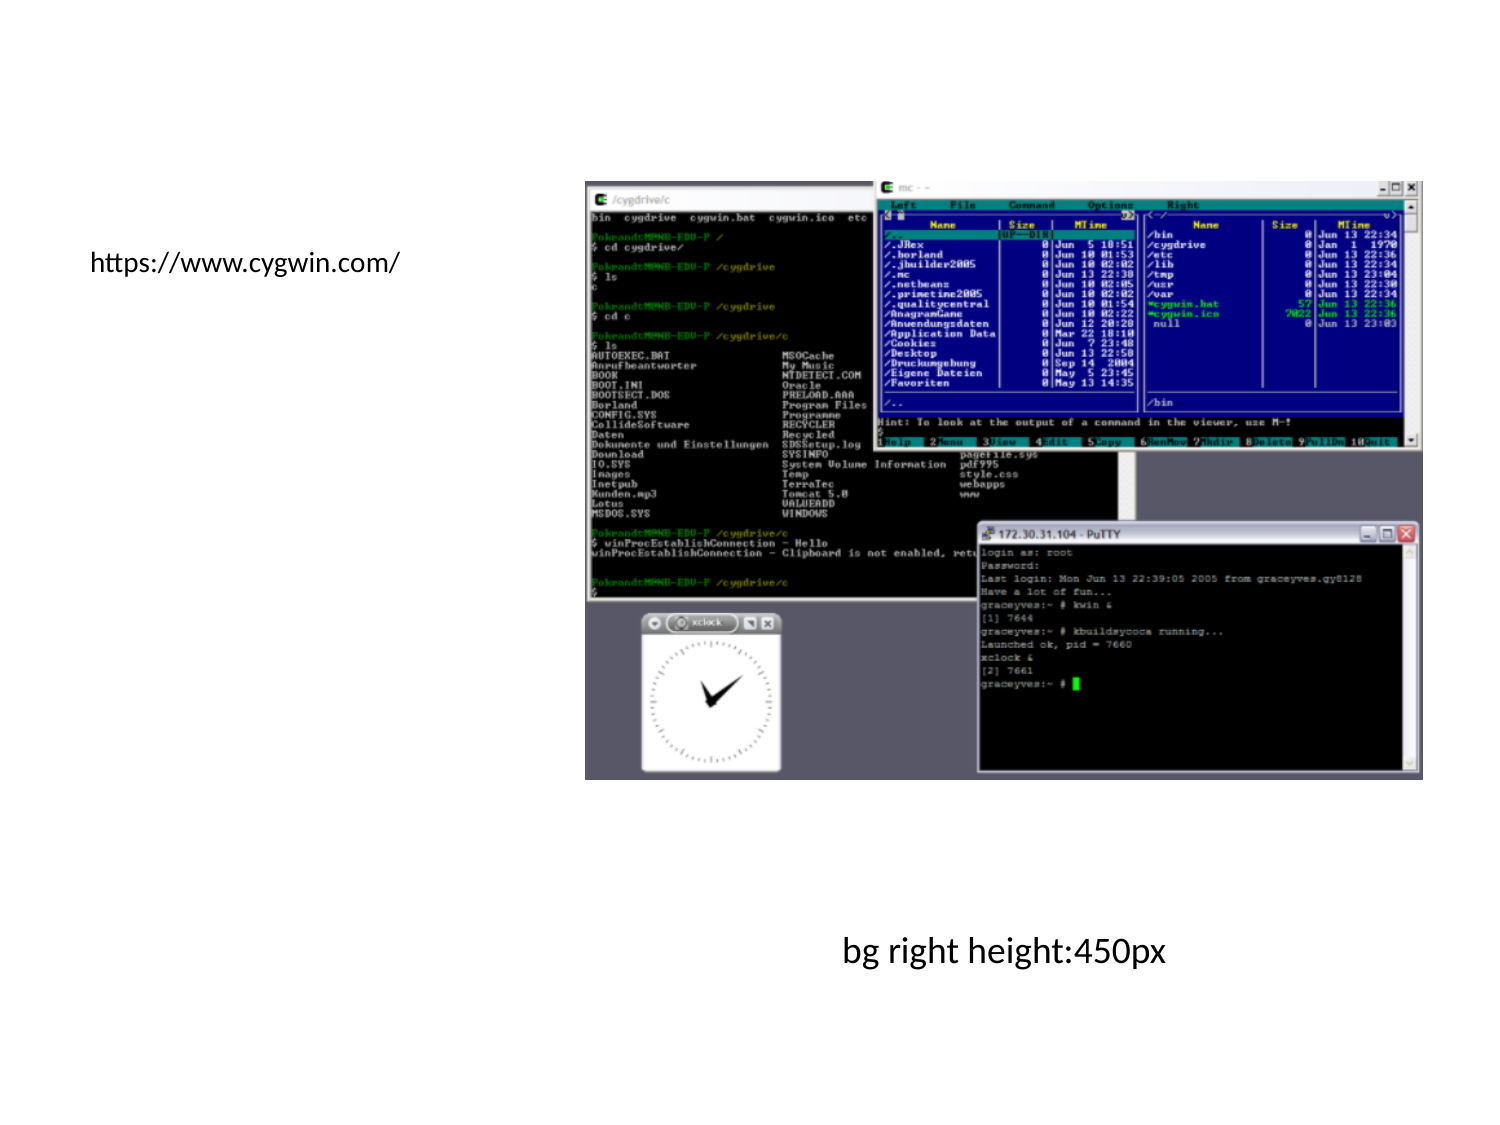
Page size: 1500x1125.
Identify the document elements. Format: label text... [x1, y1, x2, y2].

list https://www.cygwin.com/ [75, 235, 569, 1005]
picture [585, 180, 1424, 780]
text_box bg right height:450px [585, 918, 1423, 1003]
